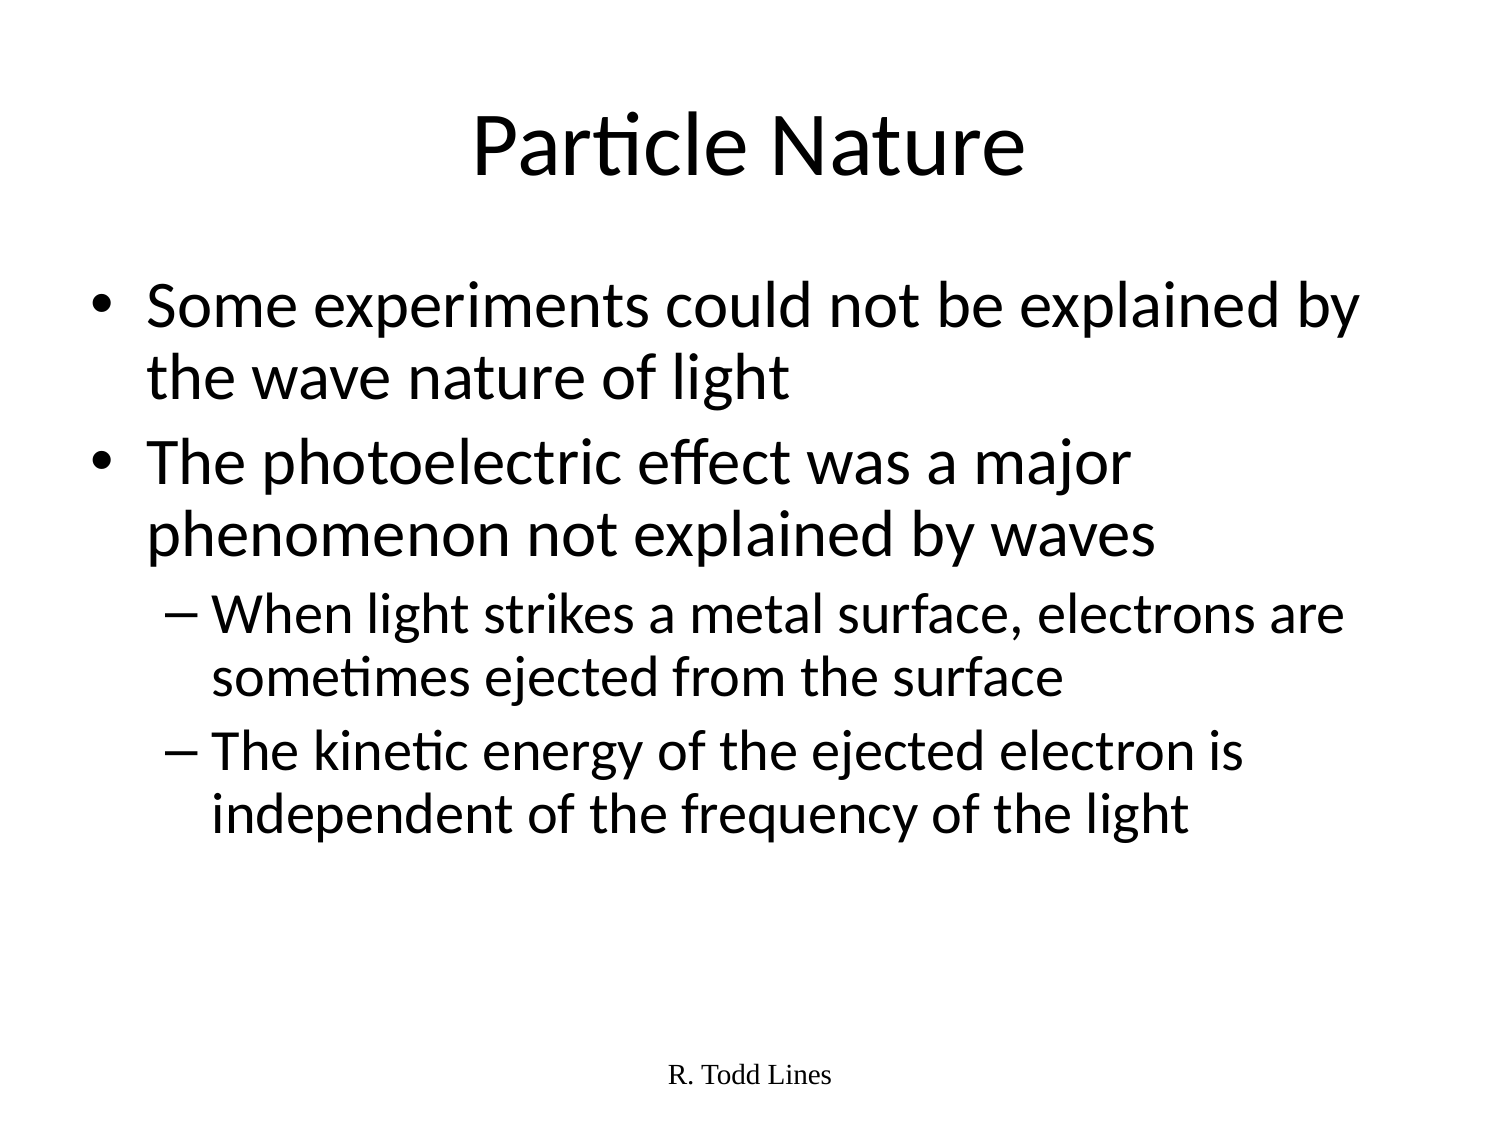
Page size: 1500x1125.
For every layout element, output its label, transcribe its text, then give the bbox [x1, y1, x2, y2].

title Particle Nature [75, 45, 1425, 233]
list Some experiments could not be explained by the wave nature of light The photoelectric effect was a major phenomenon not explained by waves When light strikes a metal surface, electrons are sometimes ejected from the surface The kinetic energy of the ejected electron is independent of the frequency of the light [75, 262, 1425, 1005]
footer R. Todd Lines [512, 1042, 988, 1103]
